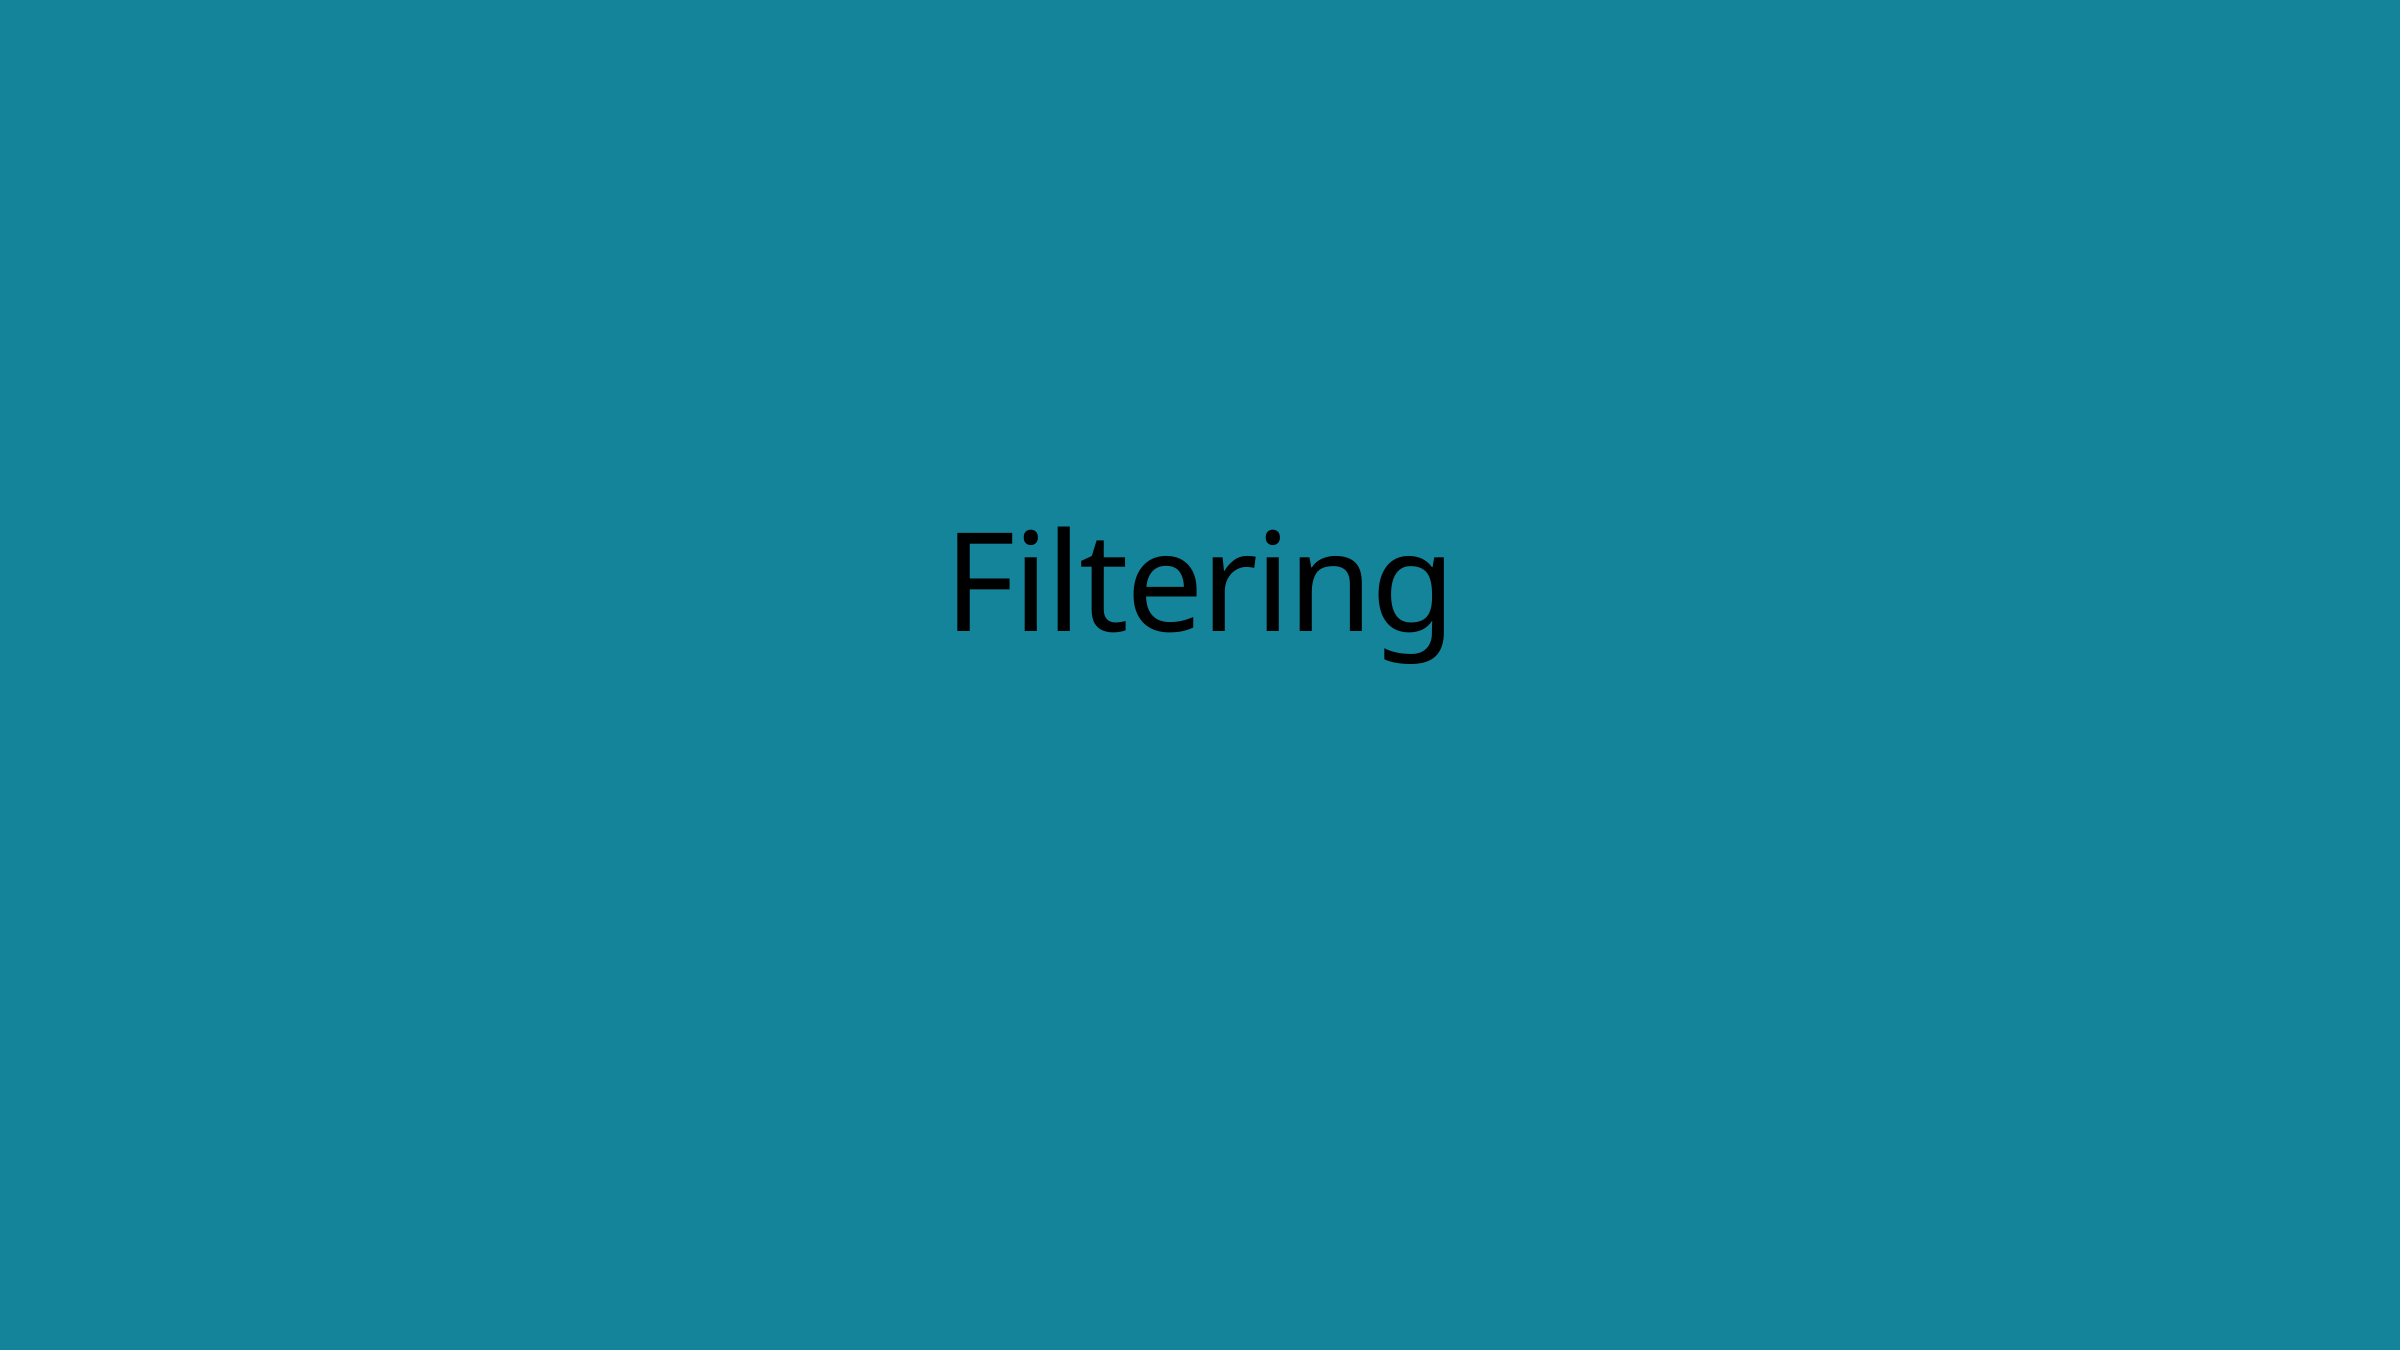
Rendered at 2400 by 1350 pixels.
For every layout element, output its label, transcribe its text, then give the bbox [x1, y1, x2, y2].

title Filtering [229, 498, 2171, 676]
